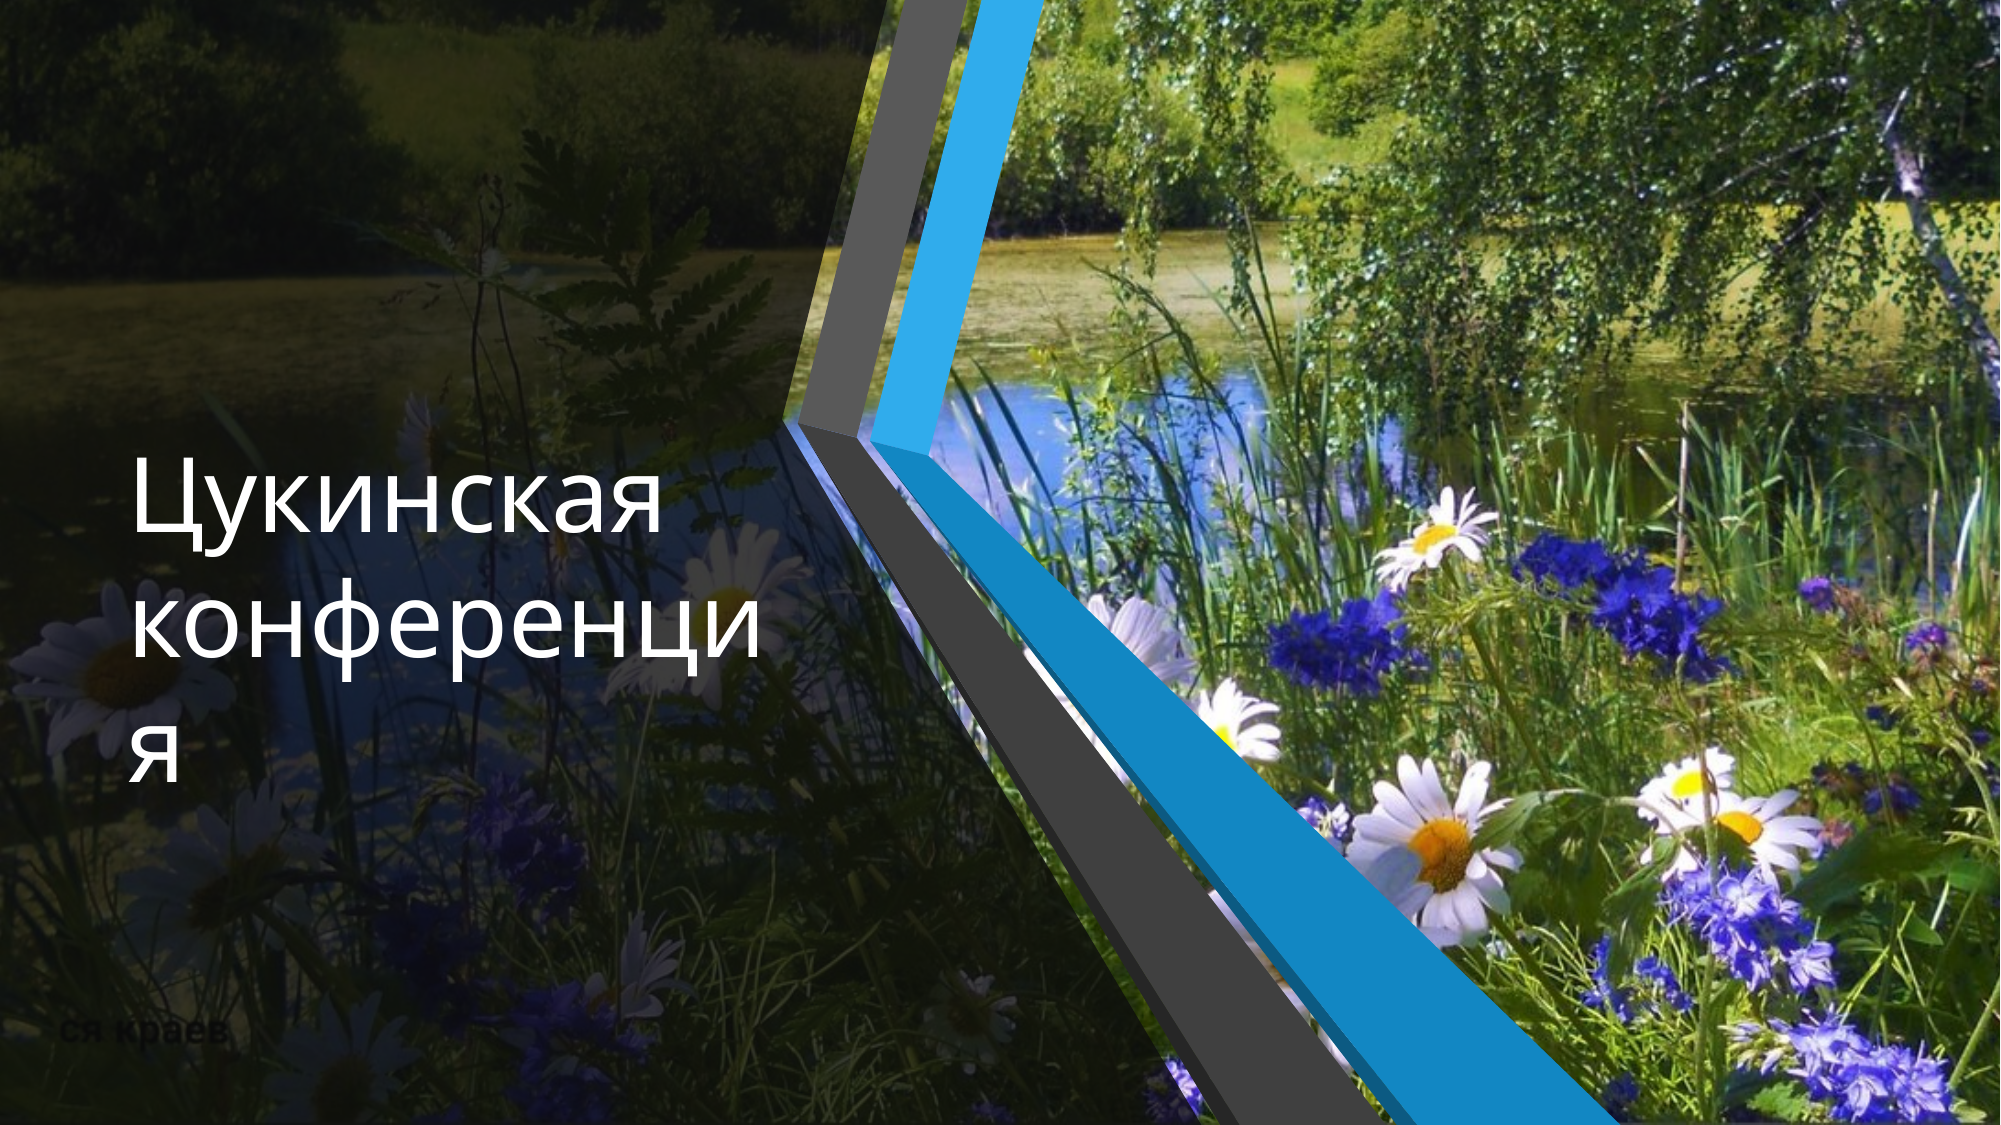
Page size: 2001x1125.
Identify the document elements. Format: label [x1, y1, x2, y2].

text_box [797, 0, 1621, 1125]
list [0, 0, 797, 1125]
list [1621, 0, 2000, 1125]
